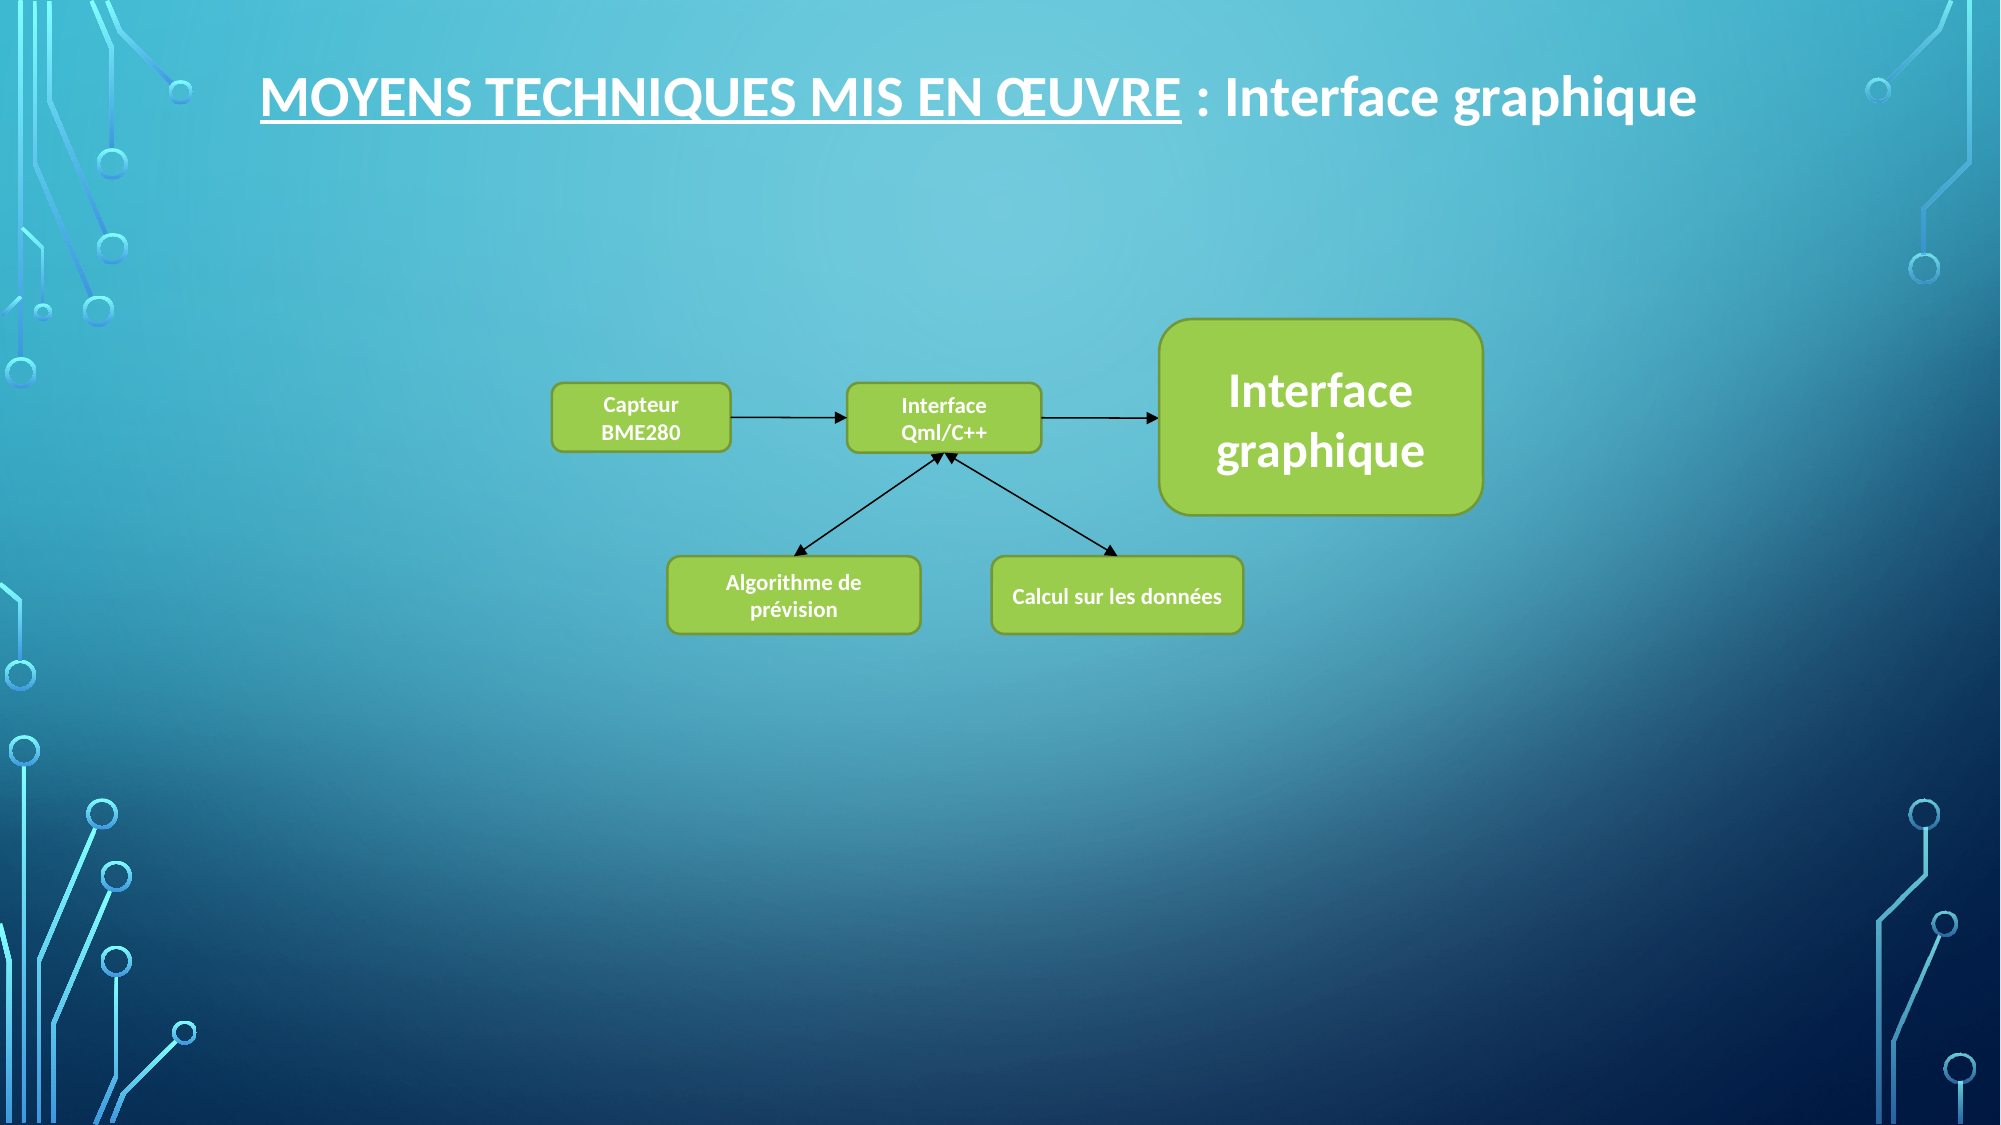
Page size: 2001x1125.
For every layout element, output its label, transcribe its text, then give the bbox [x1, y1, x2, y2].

text_box Interface Qml/C++ [845, 381, 1043, 452]
text_box Capteur BME280 [550, 381, 732, 454]
text_box Interface graphique [1157, 317, 1485, 517]
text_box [793, 452, 945, 557]
text_box MOYENS TECHNIQUES MIS EN ŒUVRE : Interface graphique [200, 50, 1757, 136]
text_box Calcul sur les données [990, 554, 1245, 636]
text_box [945, 452, 1118, 557]
text_box Algorithme de prévision [665, 554, 922, 636]
